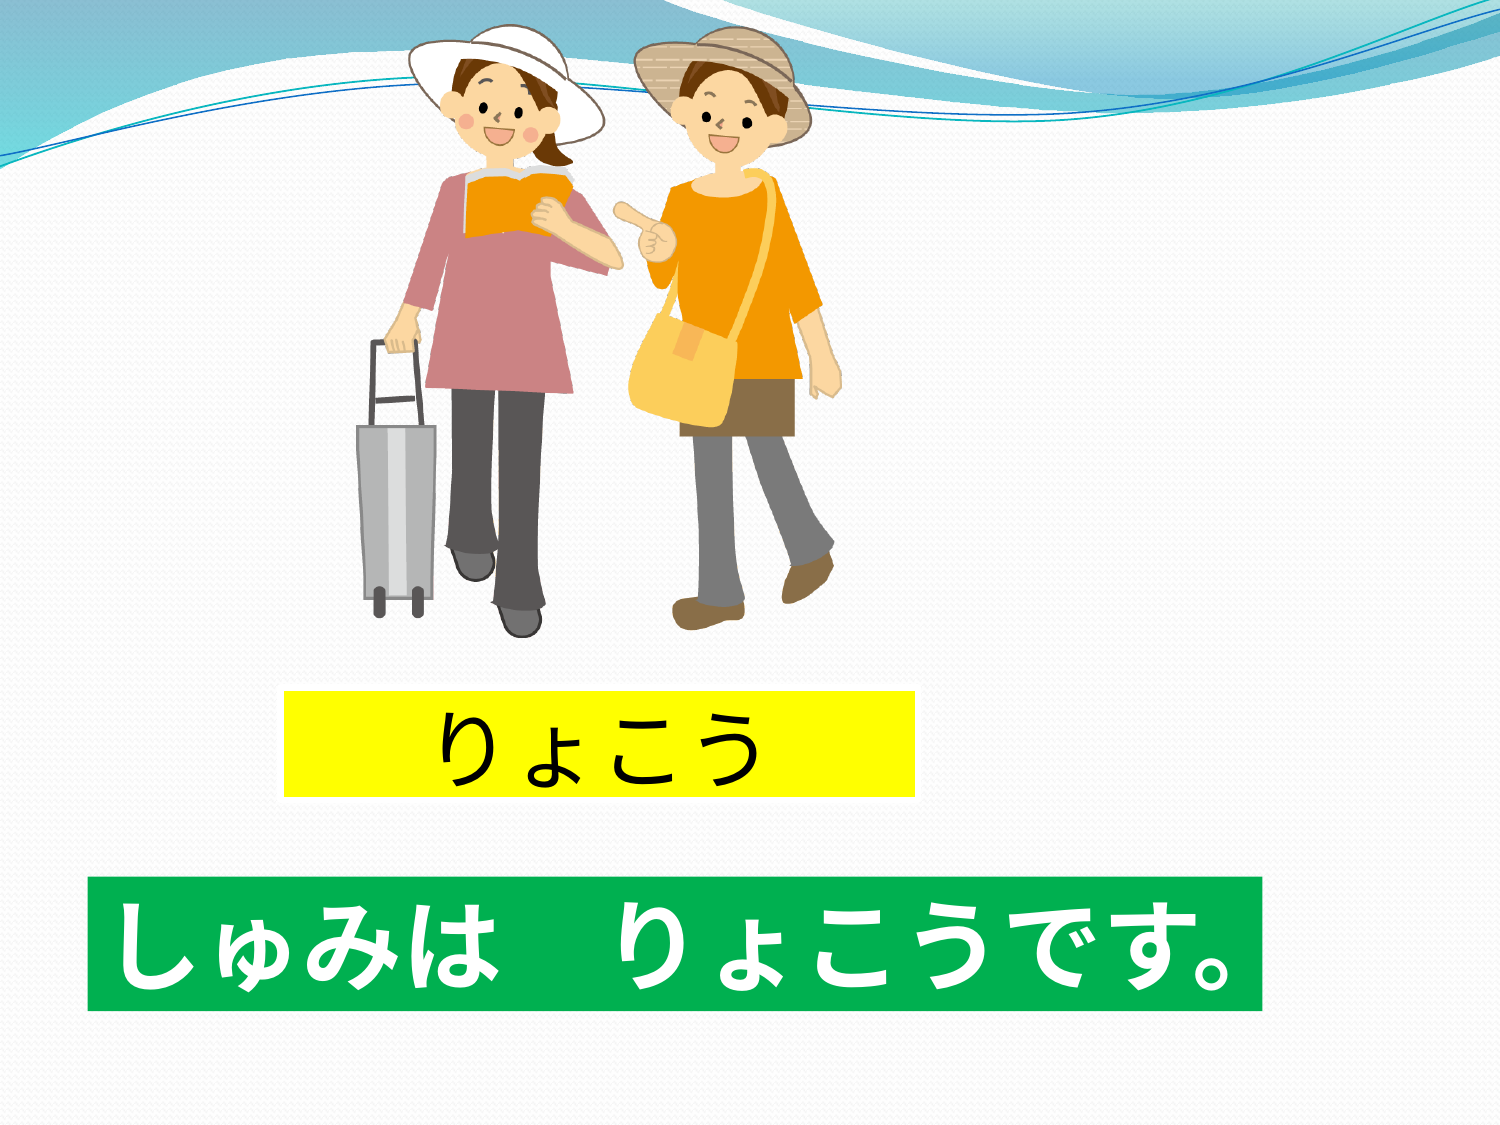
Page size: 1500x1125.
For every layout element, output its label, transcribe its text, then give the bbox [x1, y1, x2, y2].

text_box しゅみは りょこうです。 [87, 876, 1263, 1012]
title りょこう [277, 684, 921, 803]
picture [356, 24, 843, 638]
